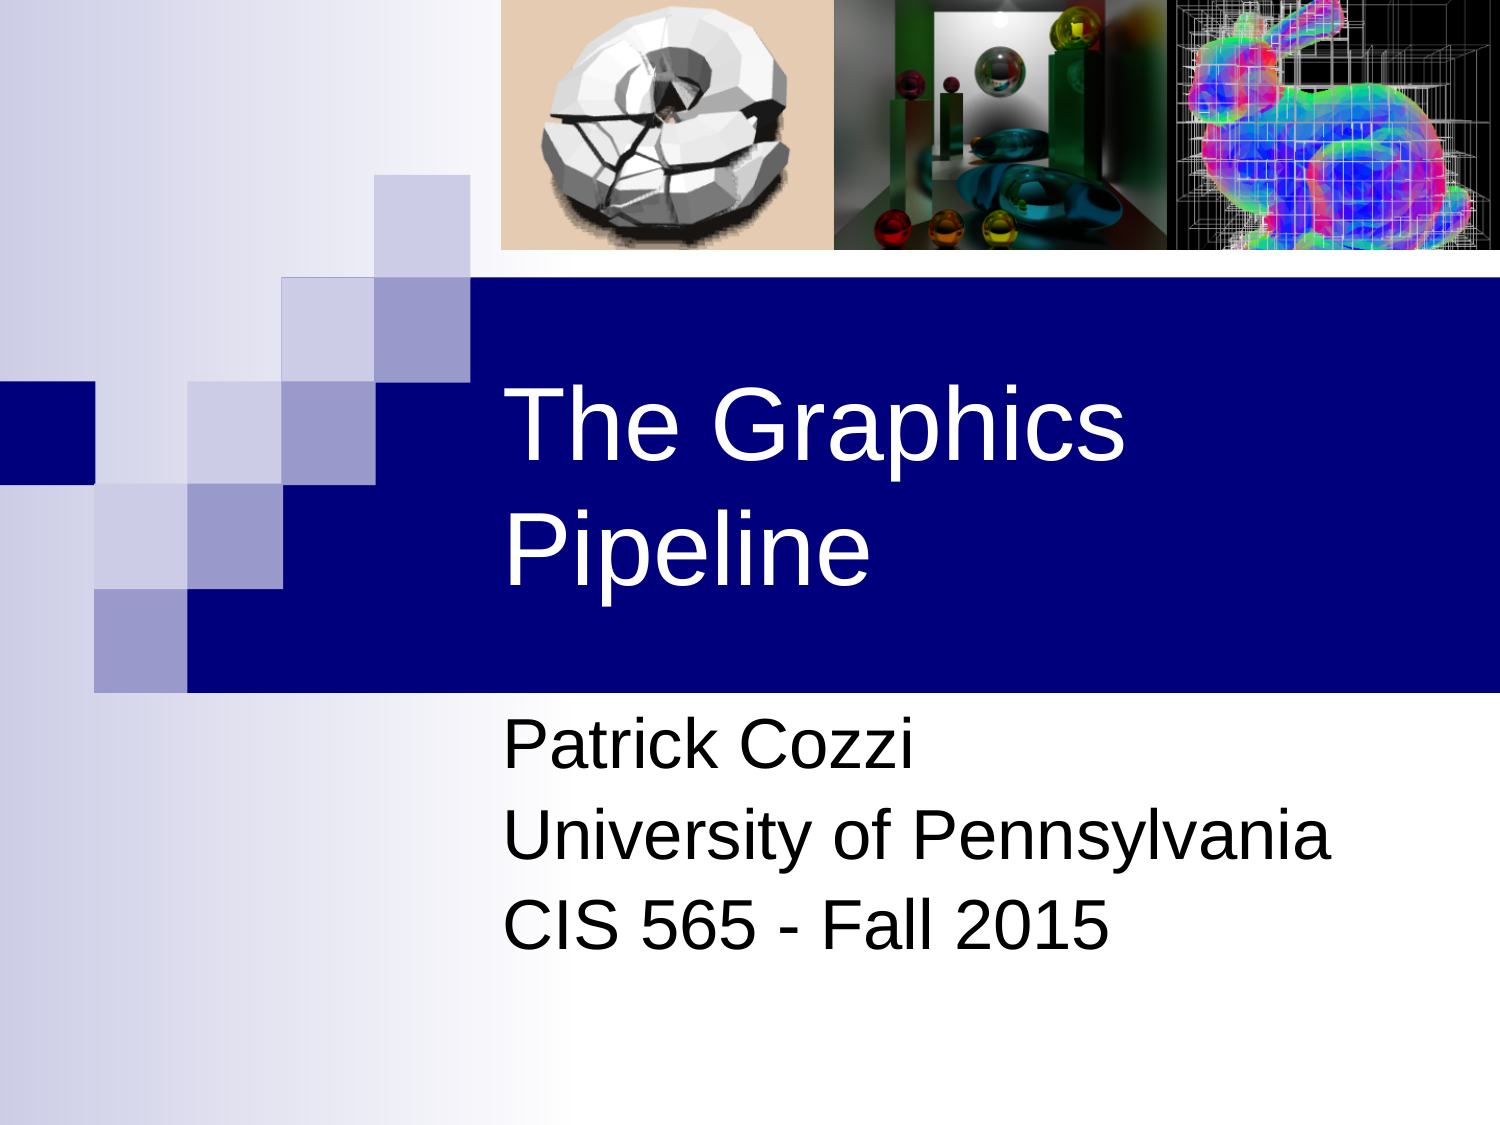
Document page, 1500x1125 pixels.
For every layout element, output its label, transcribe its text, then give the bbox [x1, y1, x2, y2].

subtitle Patrick Cozzi University of Pennsylvania CIS 565 - Fall 2015 [487, 699, 1475, 988]
picture [500, 0, 1500, 250]
title The Graphics Pipeline [487, 299, 1475, 663]
